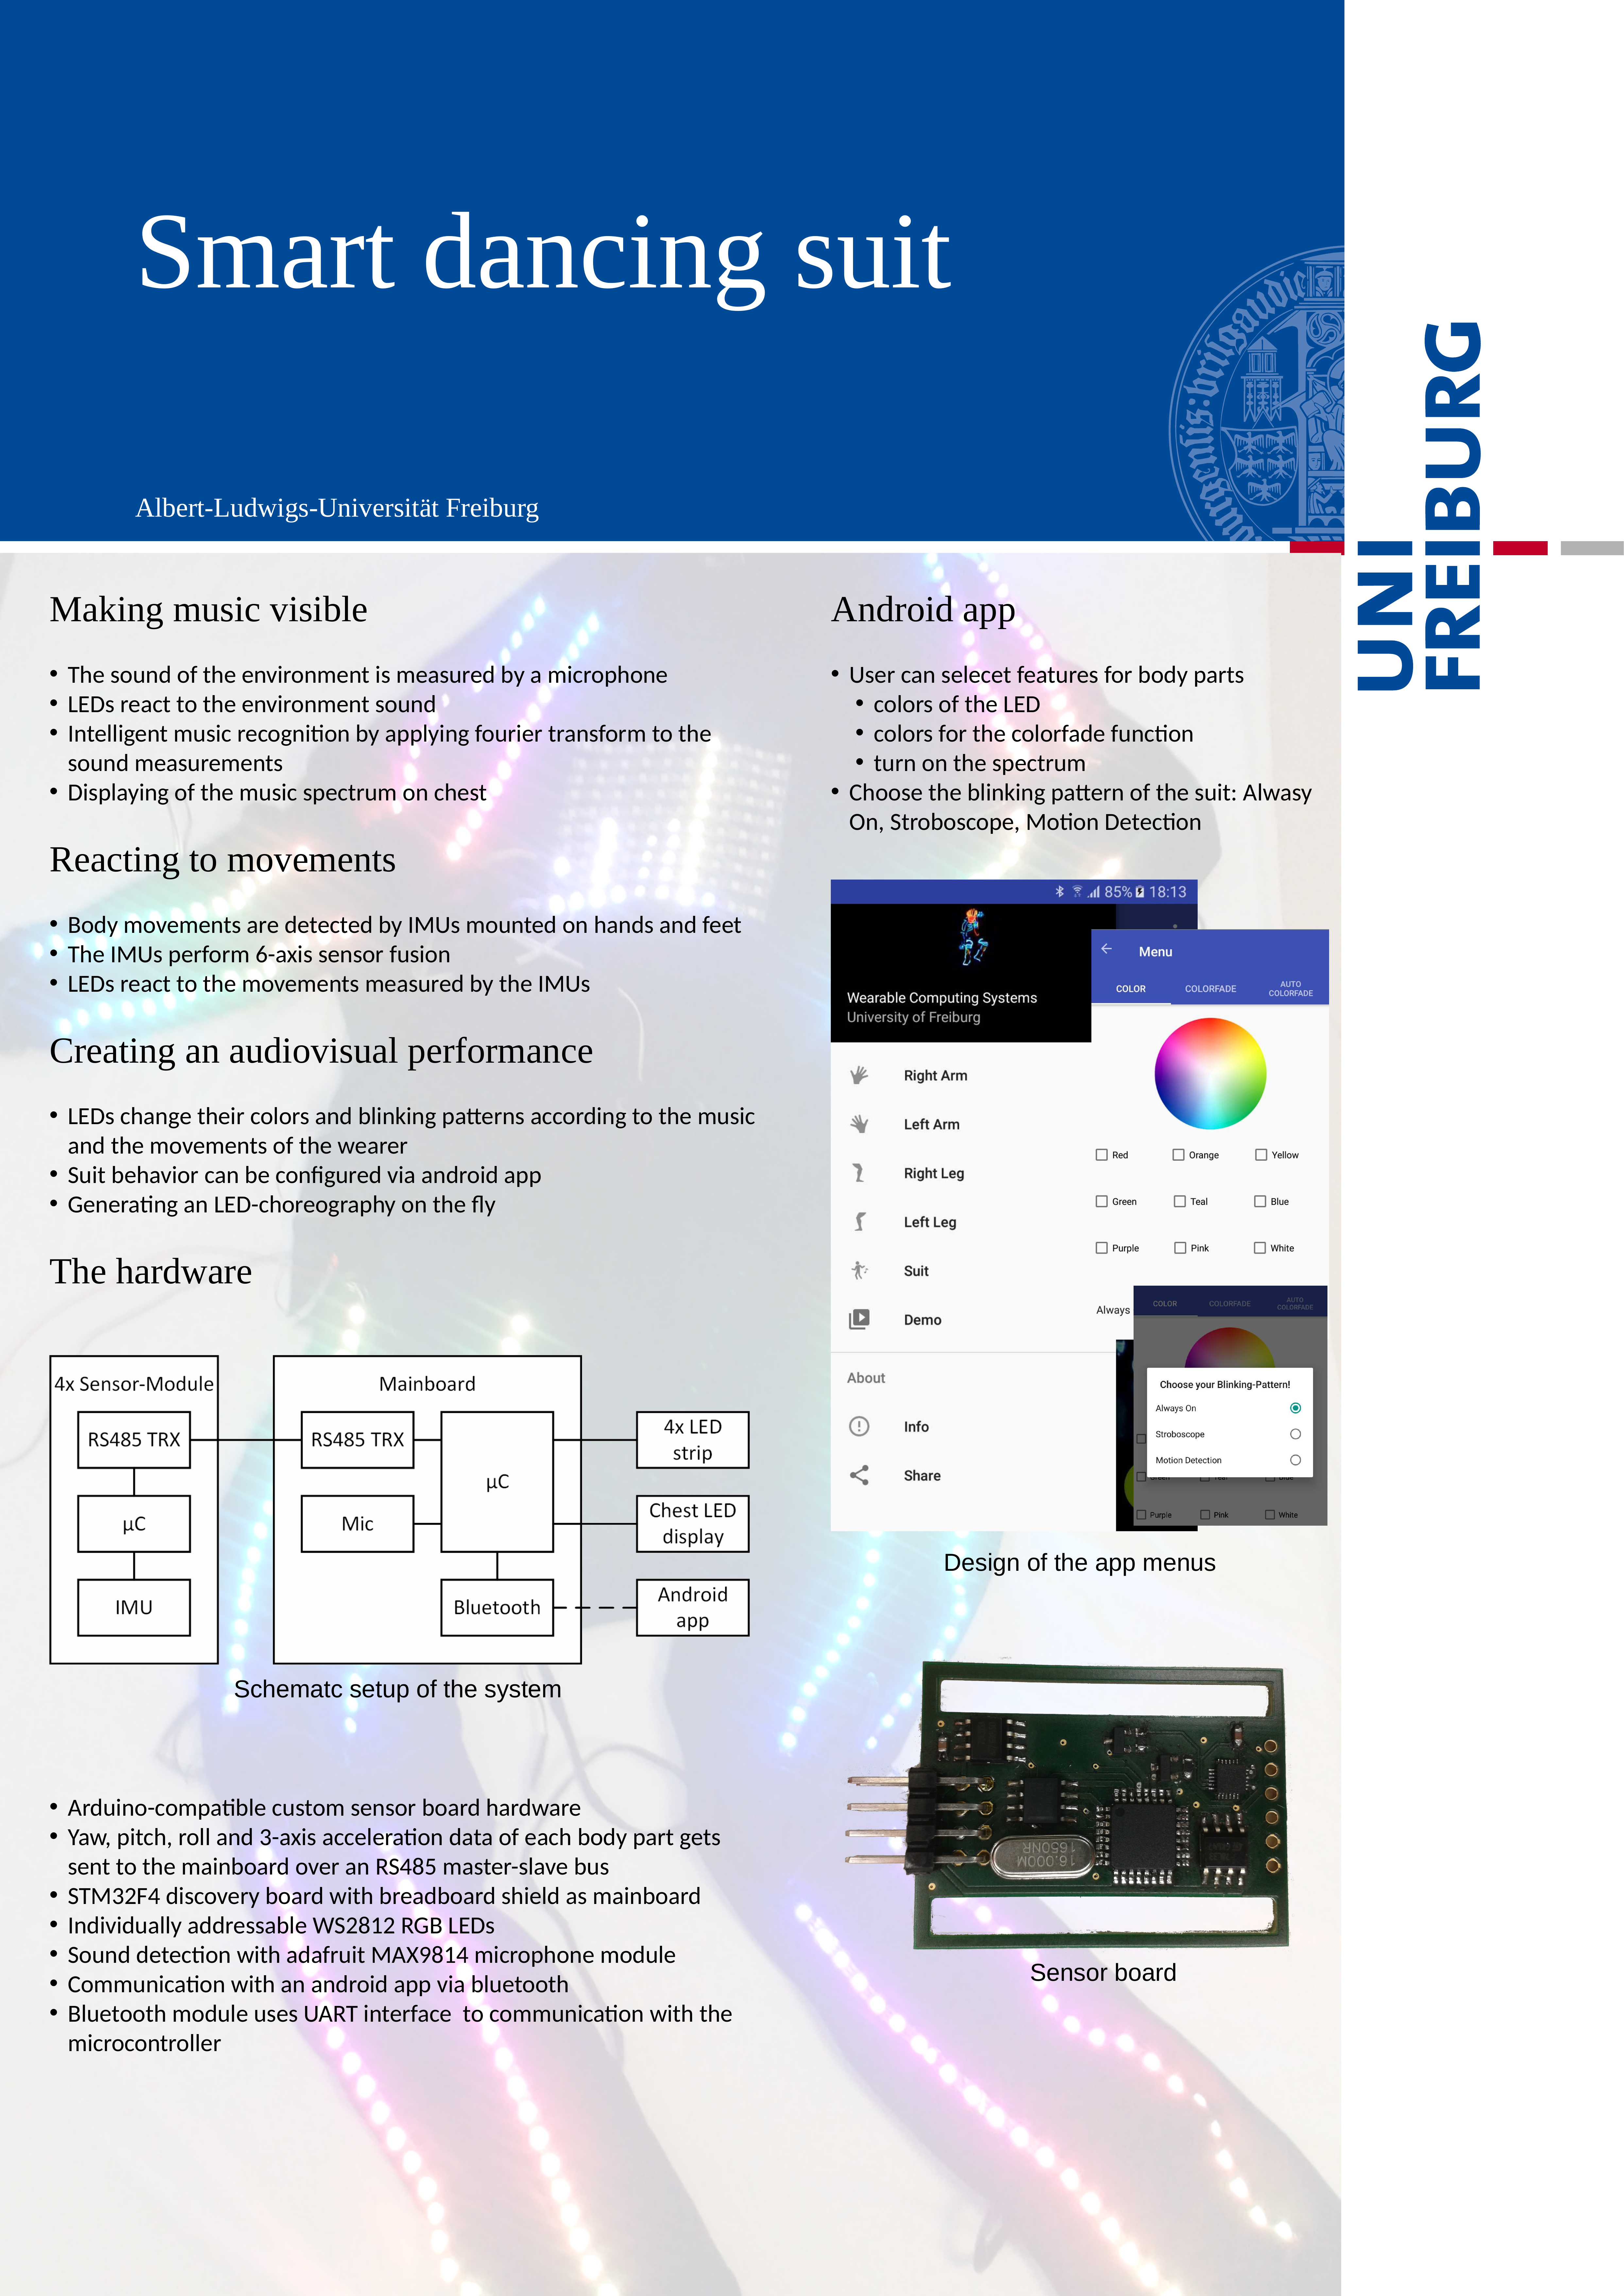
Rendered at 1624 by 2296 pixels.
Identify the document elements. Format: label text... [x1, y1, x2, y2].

picture [0, 553, 1341, 2296]
text_box Smart dancing suit [135, 92, 1118, 396]
